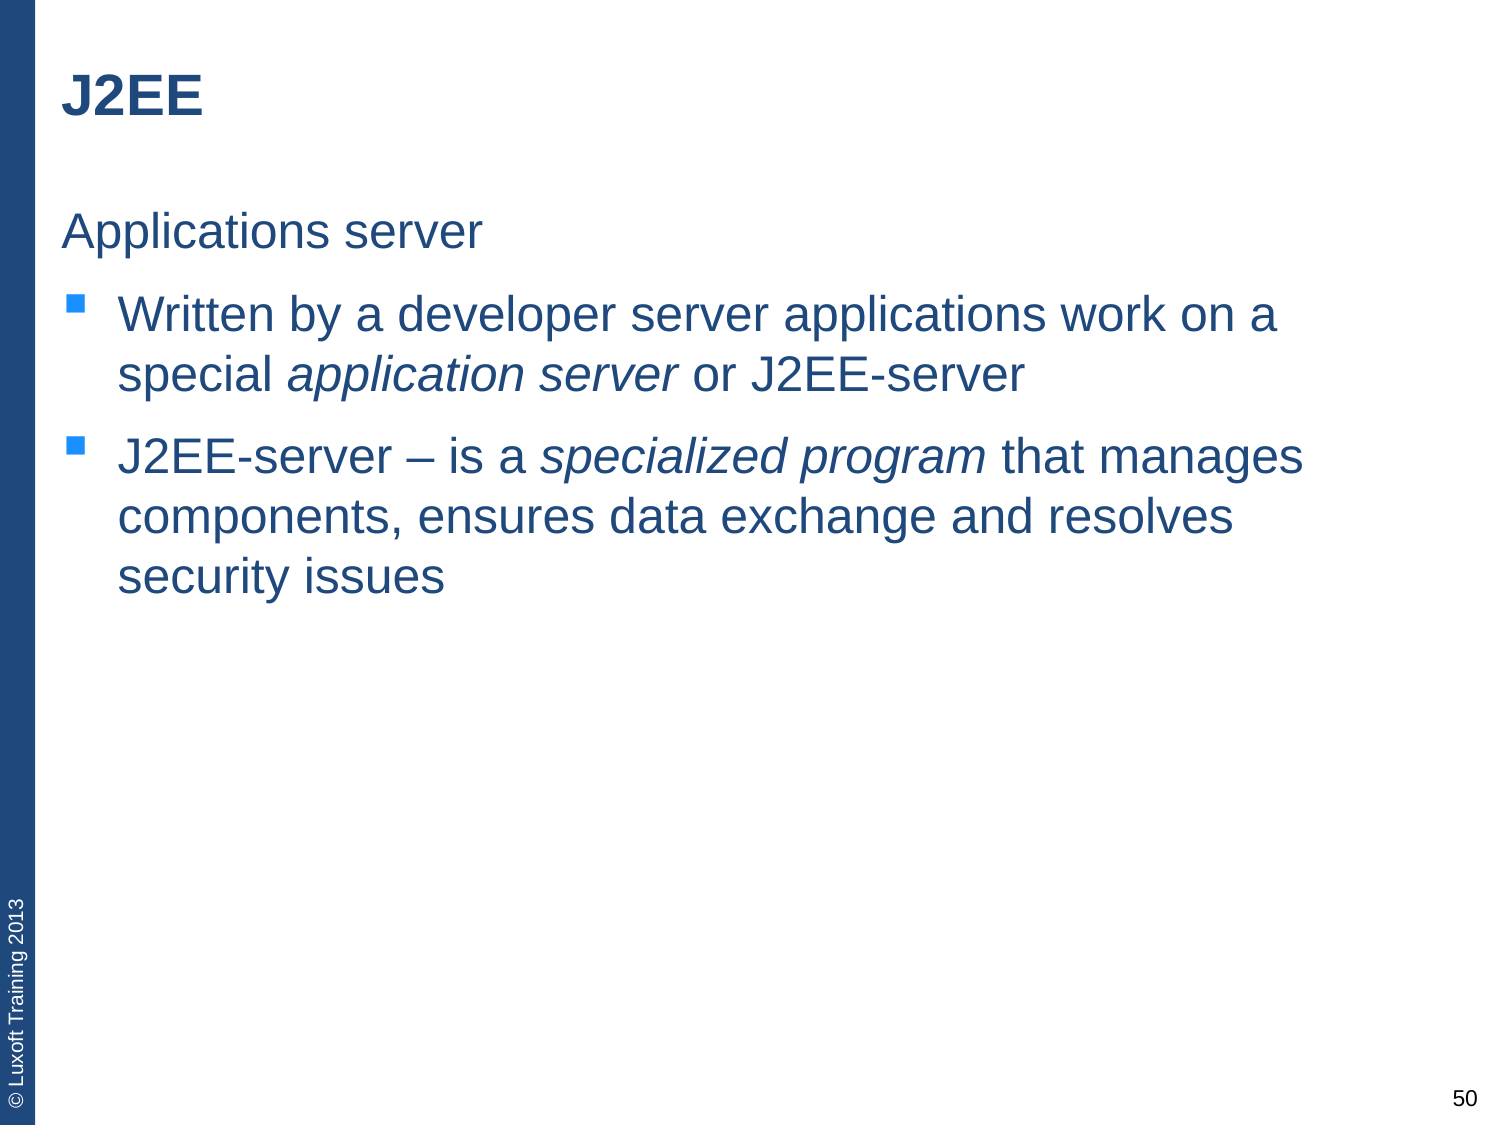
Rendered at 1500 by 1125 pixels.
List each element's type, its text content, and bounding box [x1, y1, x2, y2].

list Applications server Written by a developer server applications work on a special application server or J2EE-server J2EE-server – is a specialized program that manages components, ensures data exchange and resolves security issues [46, 191, 1397, 907]
title J2EE [46, 20, 1397, 165]
text_box [76, 160, 1425, 256]
